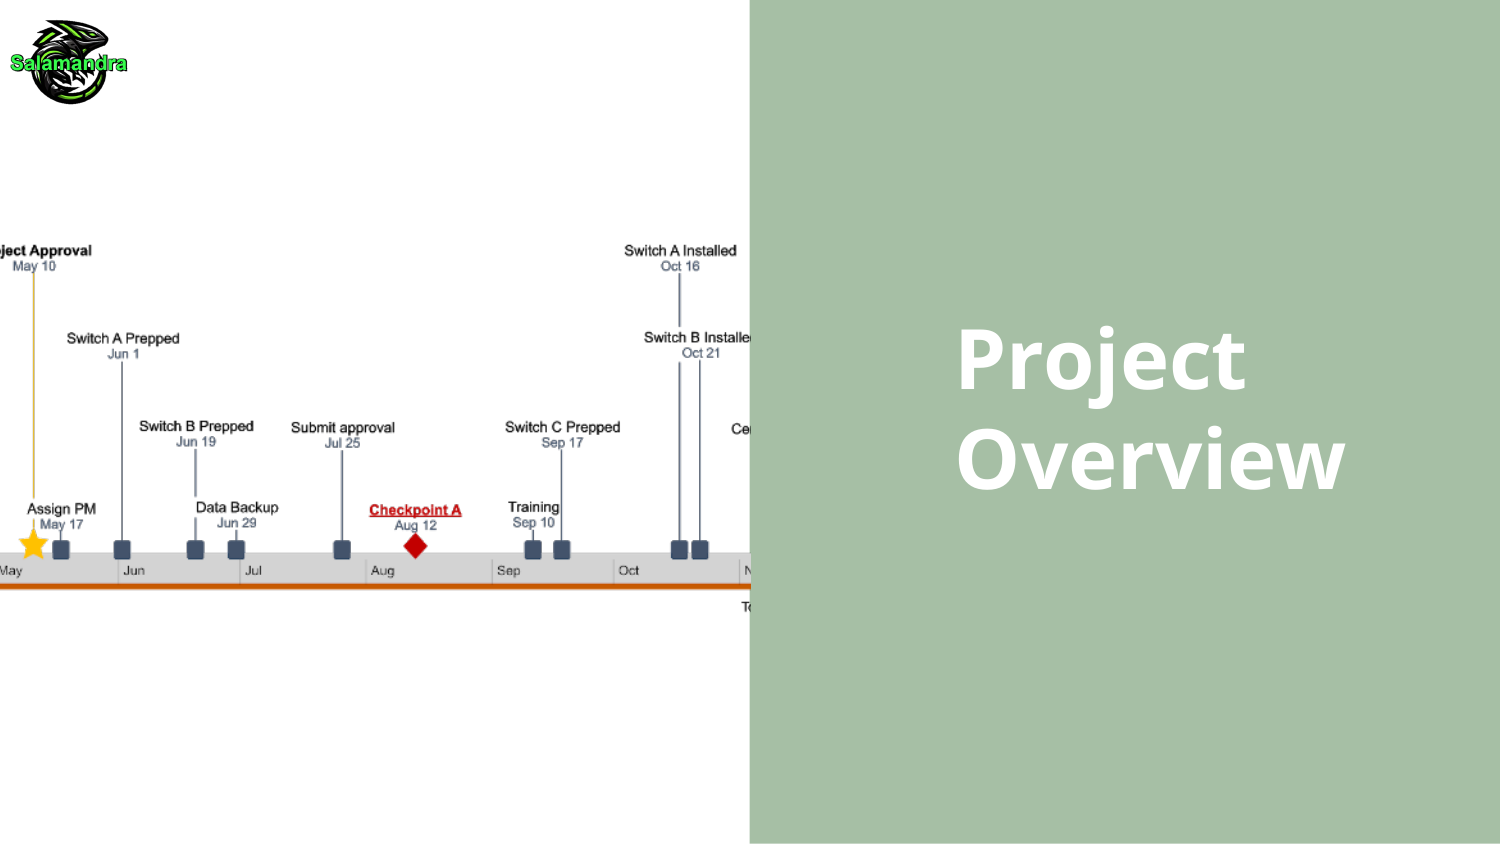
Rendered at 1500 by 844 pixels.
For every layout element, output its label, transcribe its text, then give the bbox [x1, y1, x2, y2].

title Project Overview [939, 403, 1475, 522]
picture [0, 15, 752, 757]
